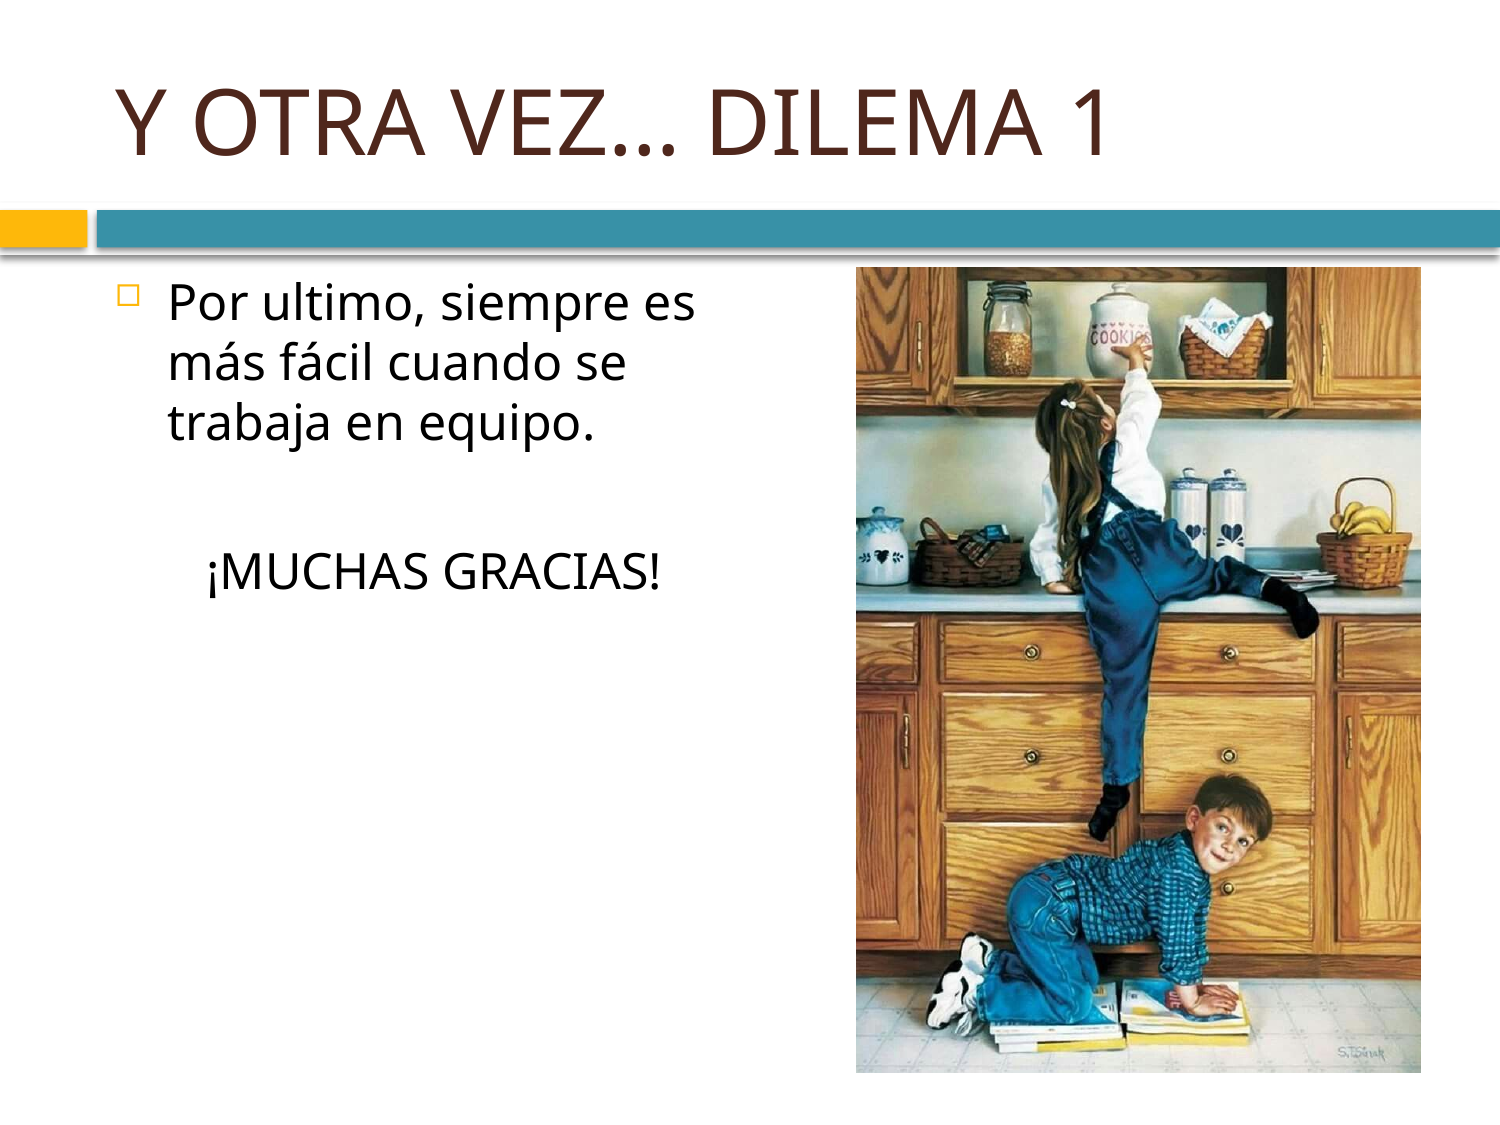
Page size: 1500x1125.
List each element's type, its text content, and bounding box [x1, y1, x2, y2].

title Y OTRA VEZ… DILEMA 1 [100, 37, 1438, 200]
list Por ultimo, siempre es más fácil cuando se trabaja en equipo. ¡MUCHAS GRACIAS! [100, 262, 813, 1000]
picture [855, 266, 1421, 1073]
